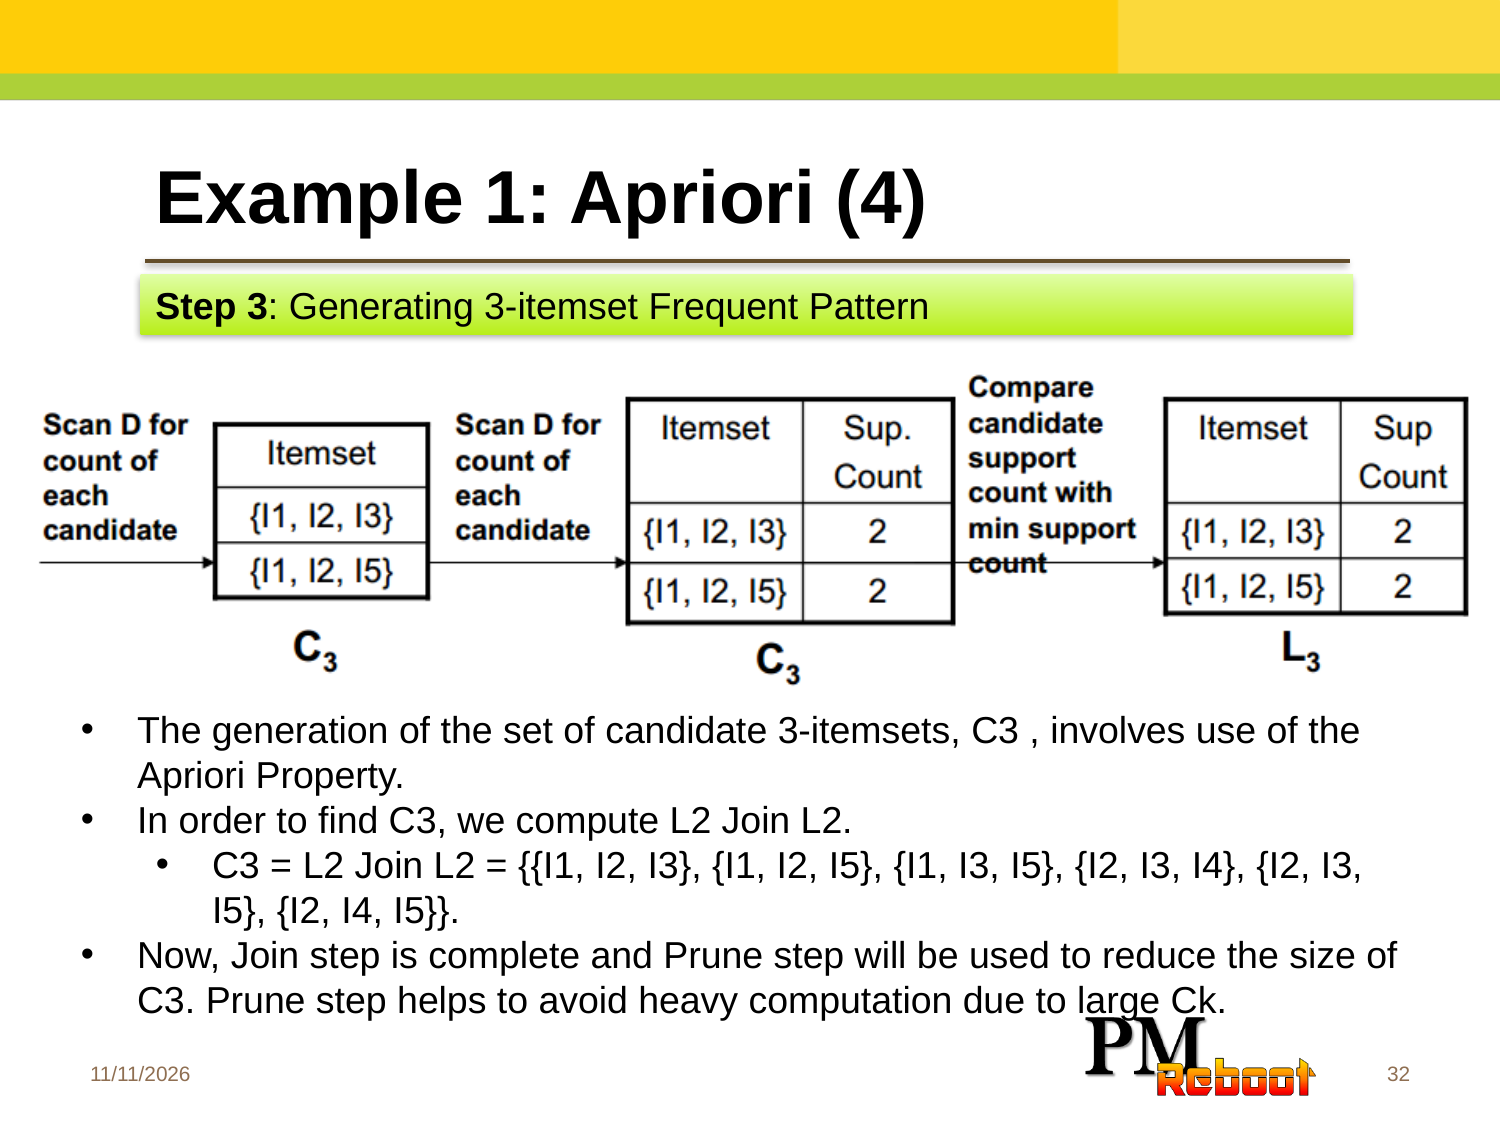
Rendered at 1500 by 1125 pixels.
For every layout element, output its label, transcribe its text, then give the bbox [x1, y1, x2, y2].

text_box Step 3: Generating 3-itemset Frequent Pattern [140, 274, 1354, 335]
picture [0, 0, 1500, 1125]
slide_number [75, 1042, 425, 1103]
title Example 1: Apriori (4) [140, 123, 1354, 265]
text_box The generation of the set of candidate 3-itemsets, C3 , involves use of the Apriori Property. In order to find C3, we compute L2 Join L2. C3 = L2 Join L2 = {{I1, I2, I3}, {I1, I2, I5}, {I1, I3, I5}, {I2, I3, I4}, {I2, I3, I5}, {I2, I4, I5}}. Now, Join step is complete and Prune step will be used to reduce the size of C3. Prune step helps to avoid heavy computation due to large Ck. [66, 701, 1442, 1029]
slide_number 32 [1074, 1042, 1425, 1103]
